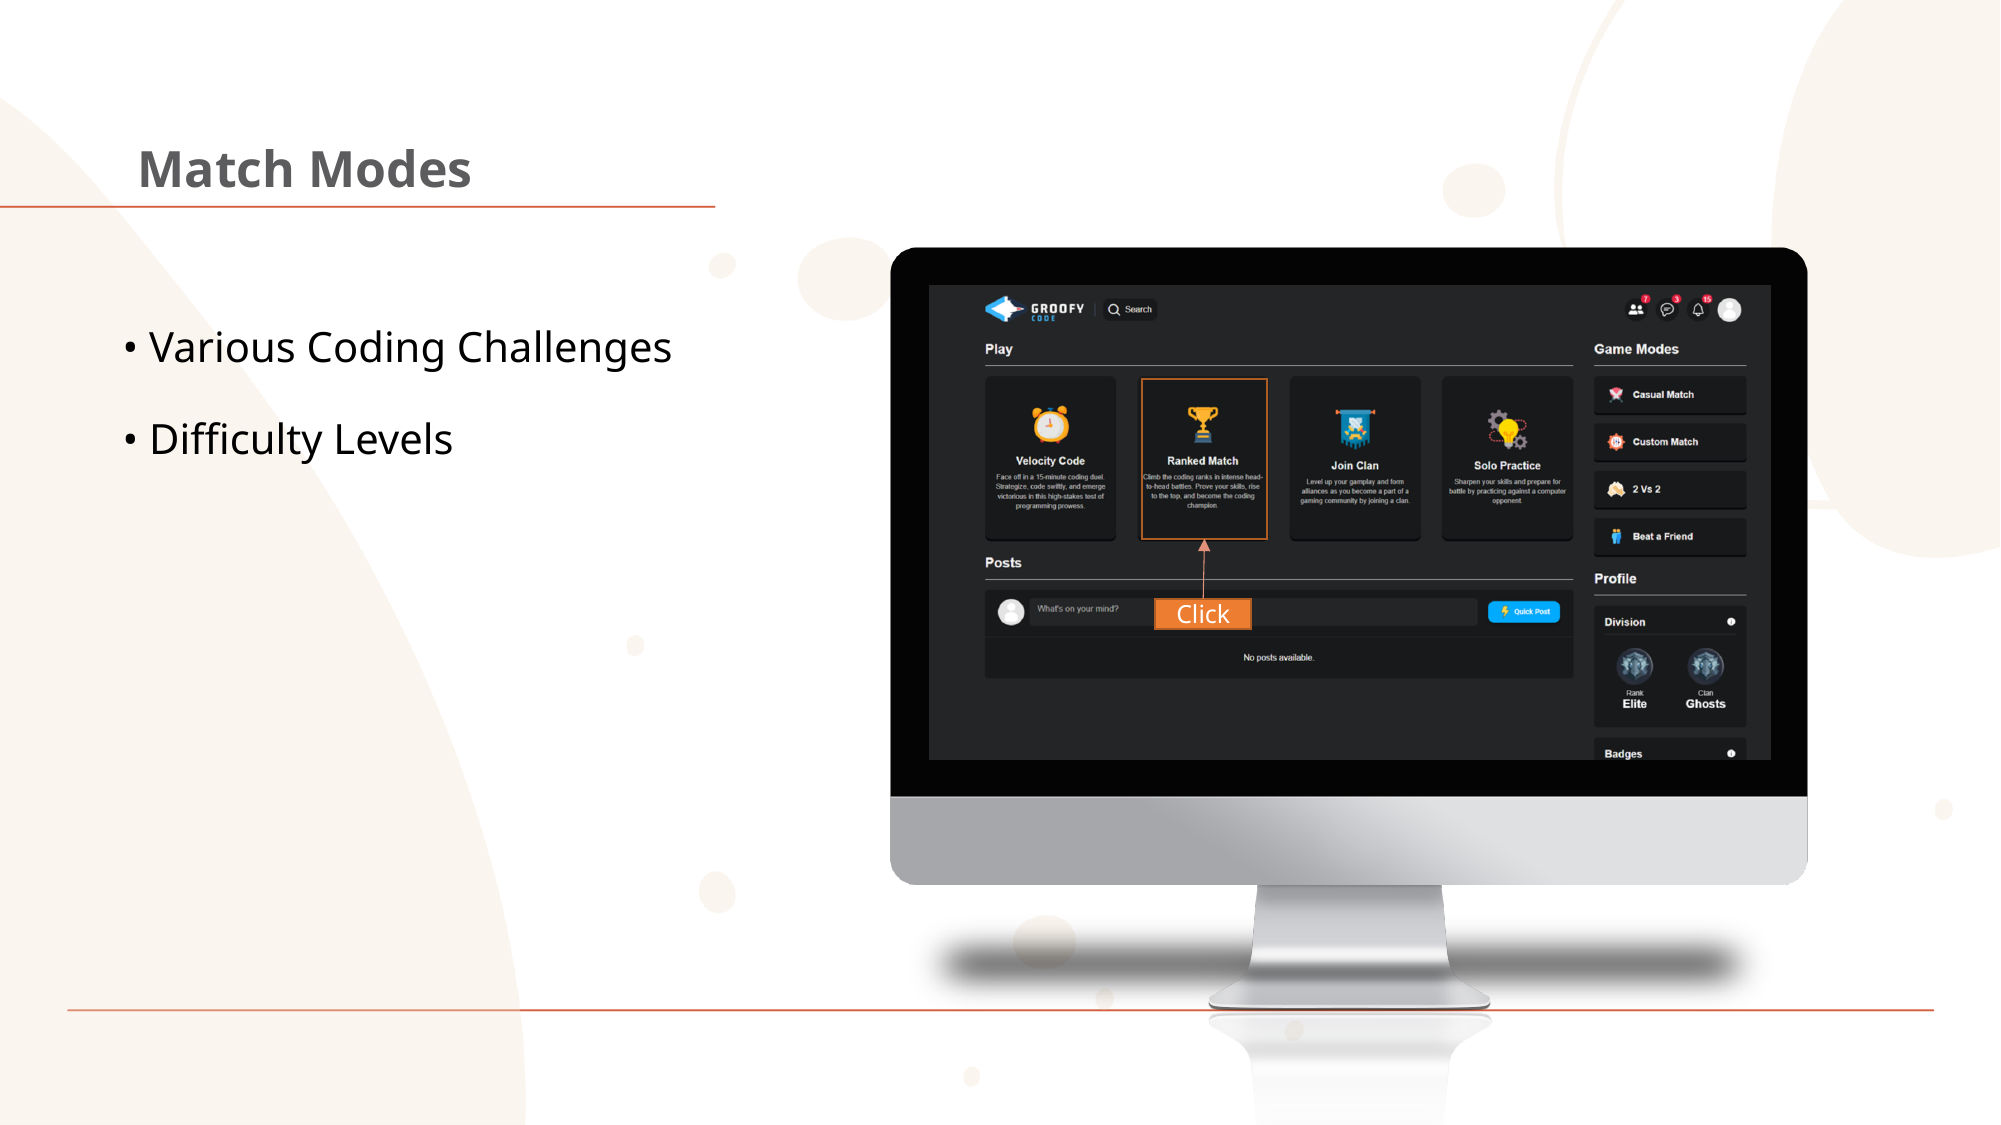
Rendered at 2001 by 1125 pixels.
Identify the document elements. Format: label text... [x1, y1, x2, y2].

picture [0, 0, 2000, 1125]
text_box Match Modes [122, 130, 560, 205]
text_box • Difficulty Levels [107, 355, 654, 471]
text_box • Various Coding Challenges [107, 263, 654, 355]
